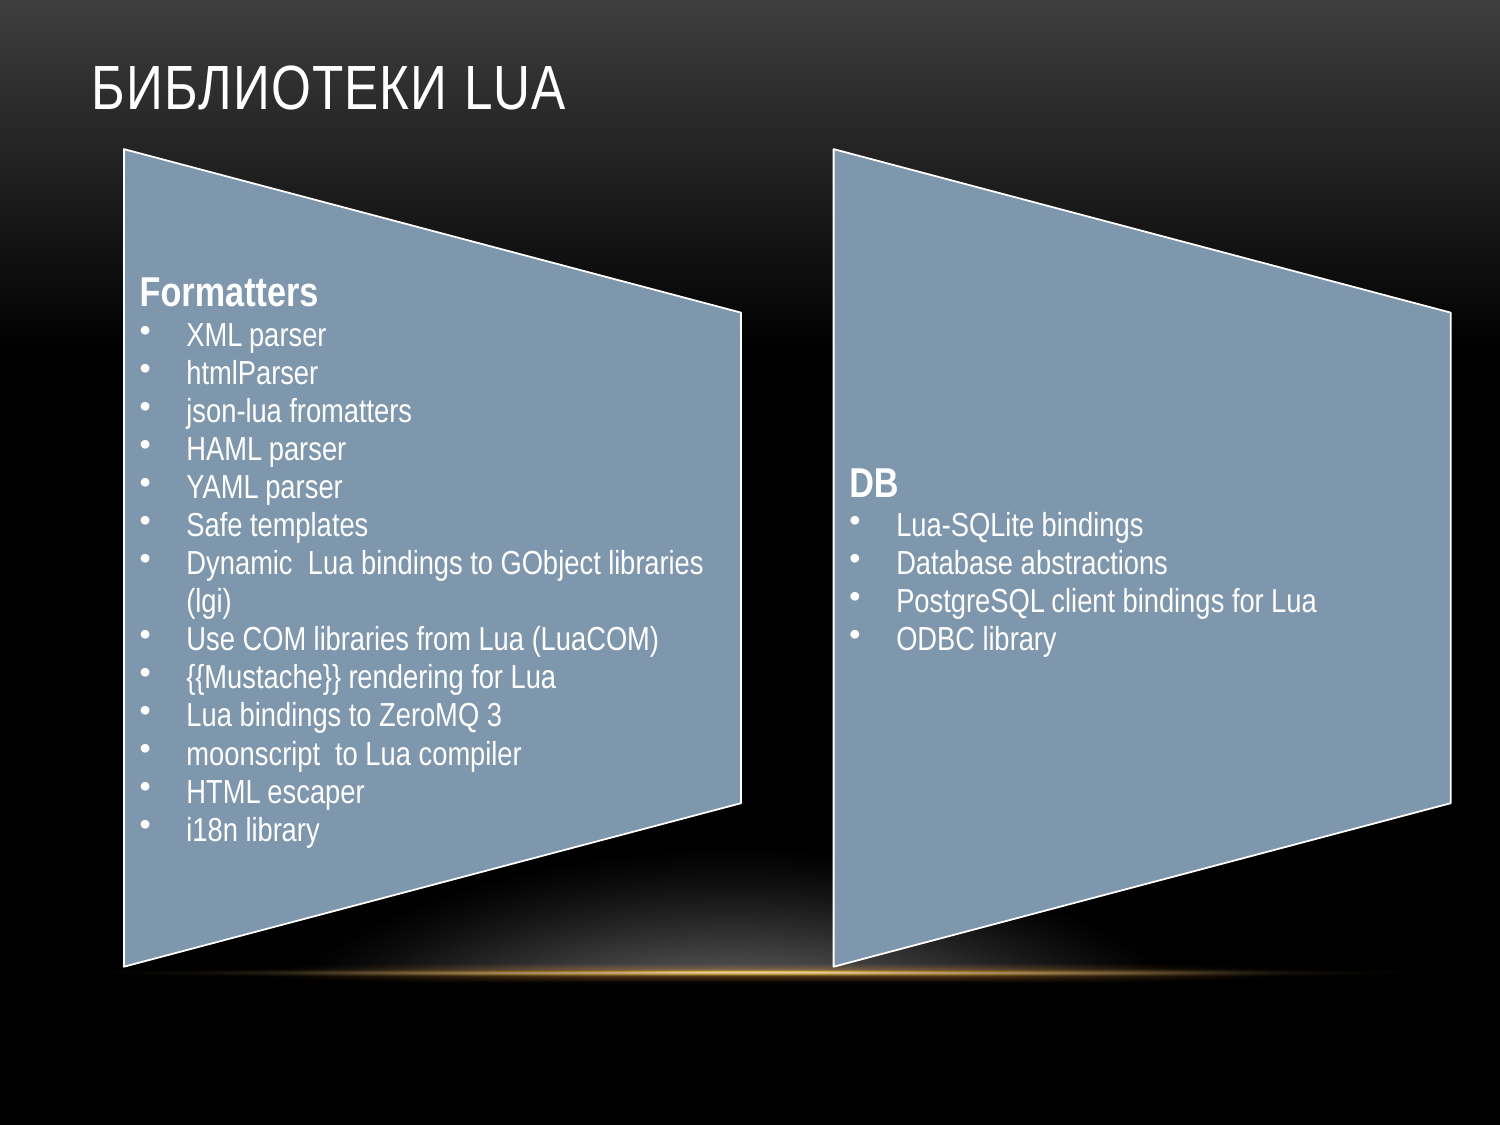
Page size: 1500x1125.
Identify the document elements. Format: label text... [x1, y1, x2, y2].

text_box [123, 148, 1451, 967]
title Библиотеки Lua [76, 2, 1427, 130]
picture [0, 0, 1500, 1125]
